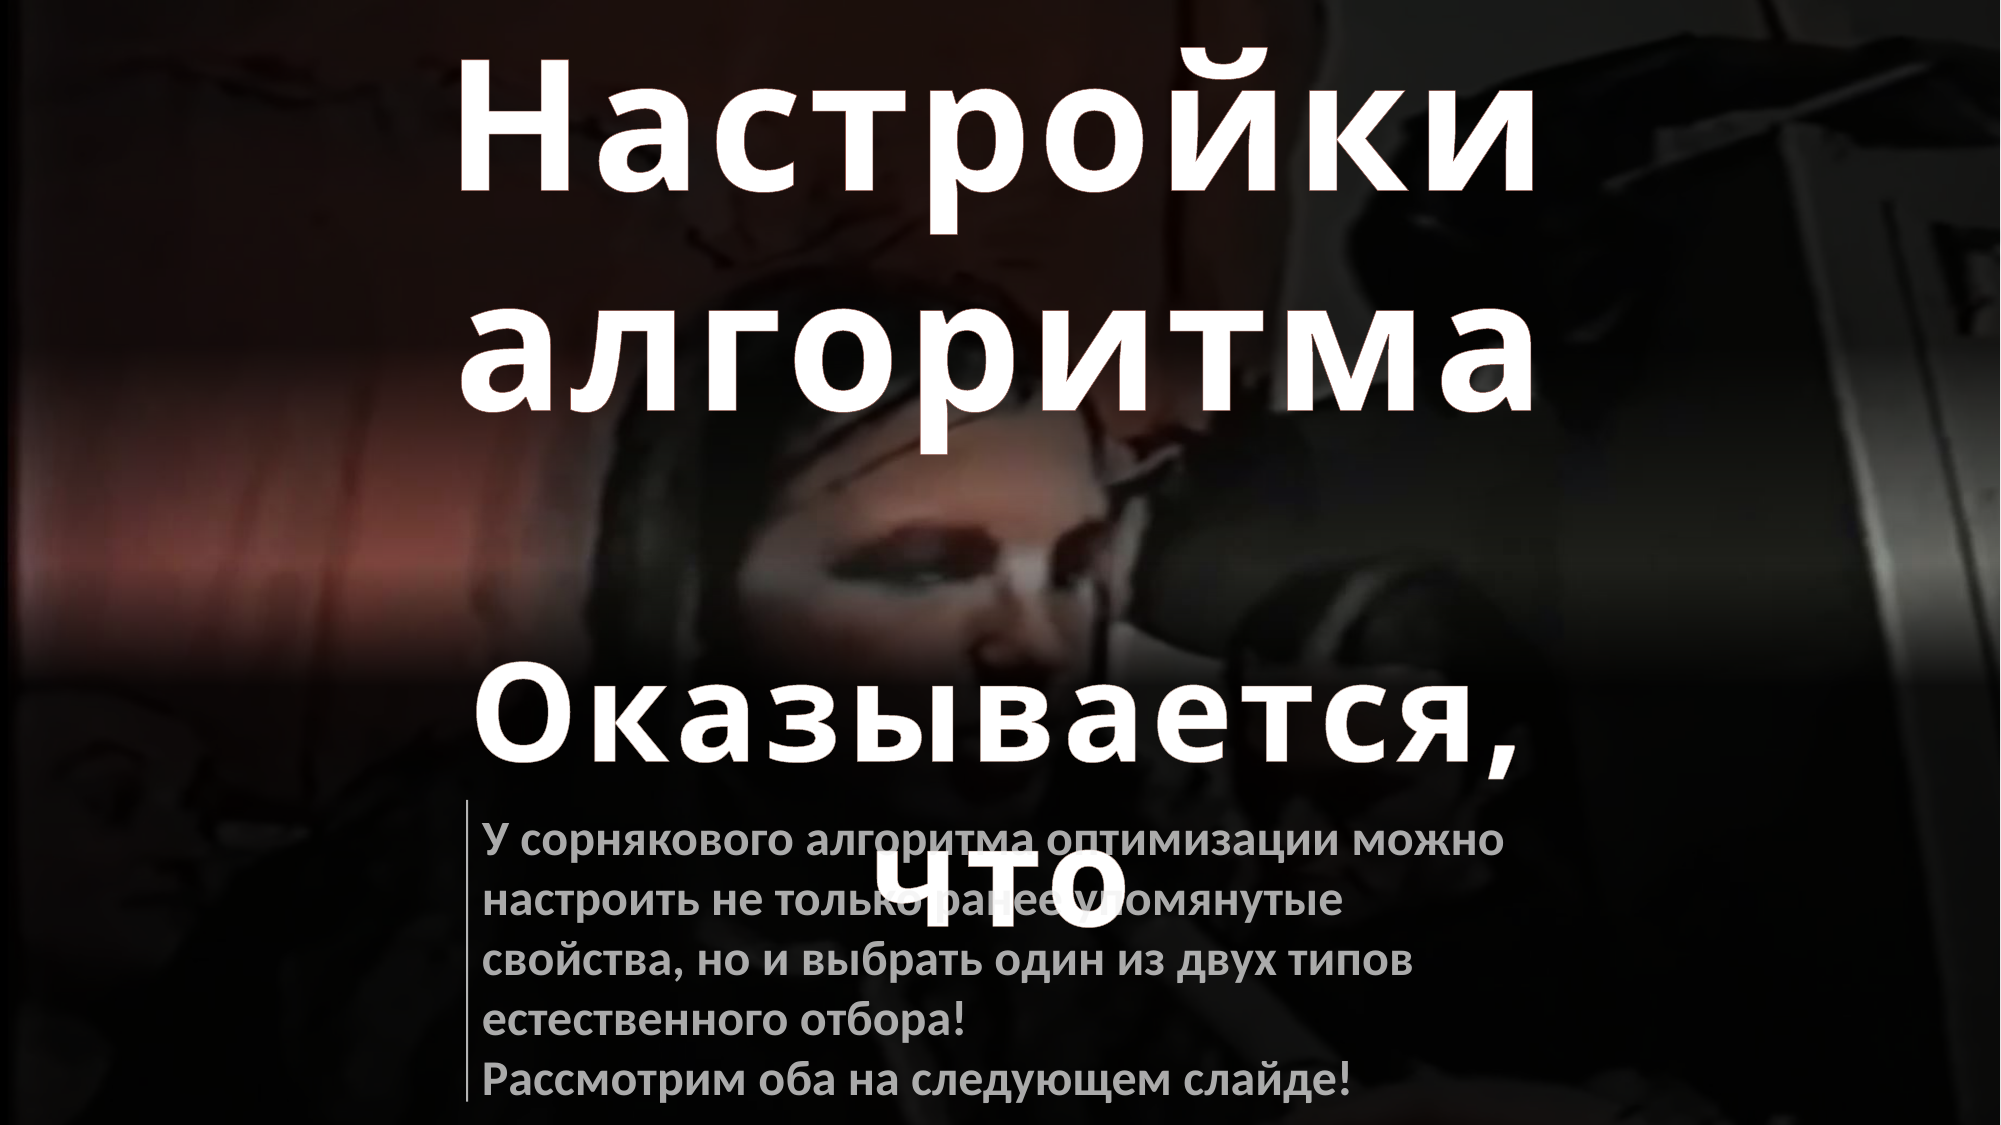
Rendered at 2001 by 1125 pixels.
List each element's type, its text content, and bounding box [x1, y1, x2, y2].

text_box [0, 565, 2000, 1125]
text_box [0, 0, 2000, 565]
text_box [467, 798, 1533, 1125]
text_box Оказывается, что [349, 616, 1651, 962]
text_box Настройки алгоритма [210, 0, 1790, 455]
